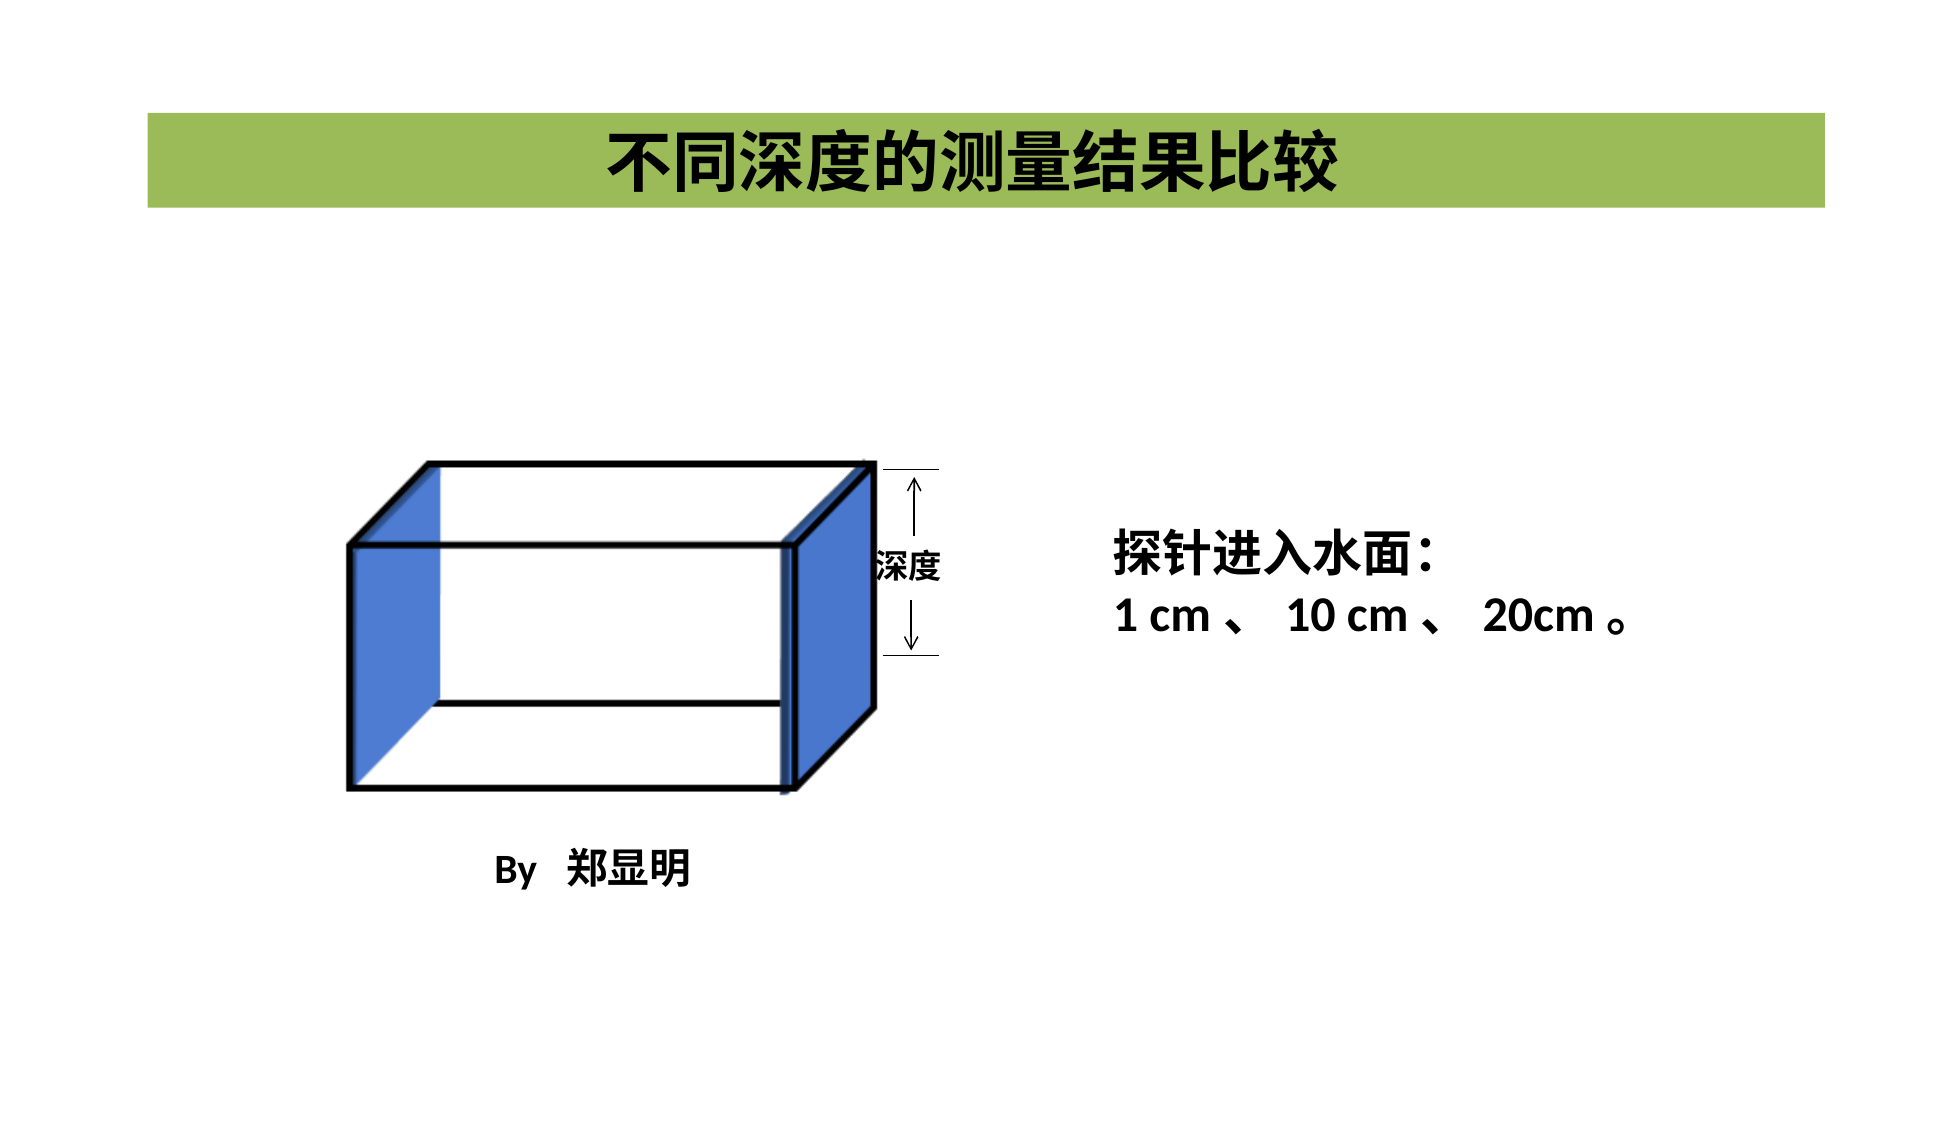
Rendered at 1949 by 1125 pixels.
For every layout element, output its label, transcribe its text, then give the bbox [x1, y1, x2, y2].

text_box 不同深度的测量结果比较 [147, 112, 1825, 208]
text_box 探针进入水面： 1 cm、10 cm、20cm。 [1098, 514, 1672, 649]
text_box By 郑显明 [479, 855, 707, 899]
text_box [277, 396, 987, 847]
